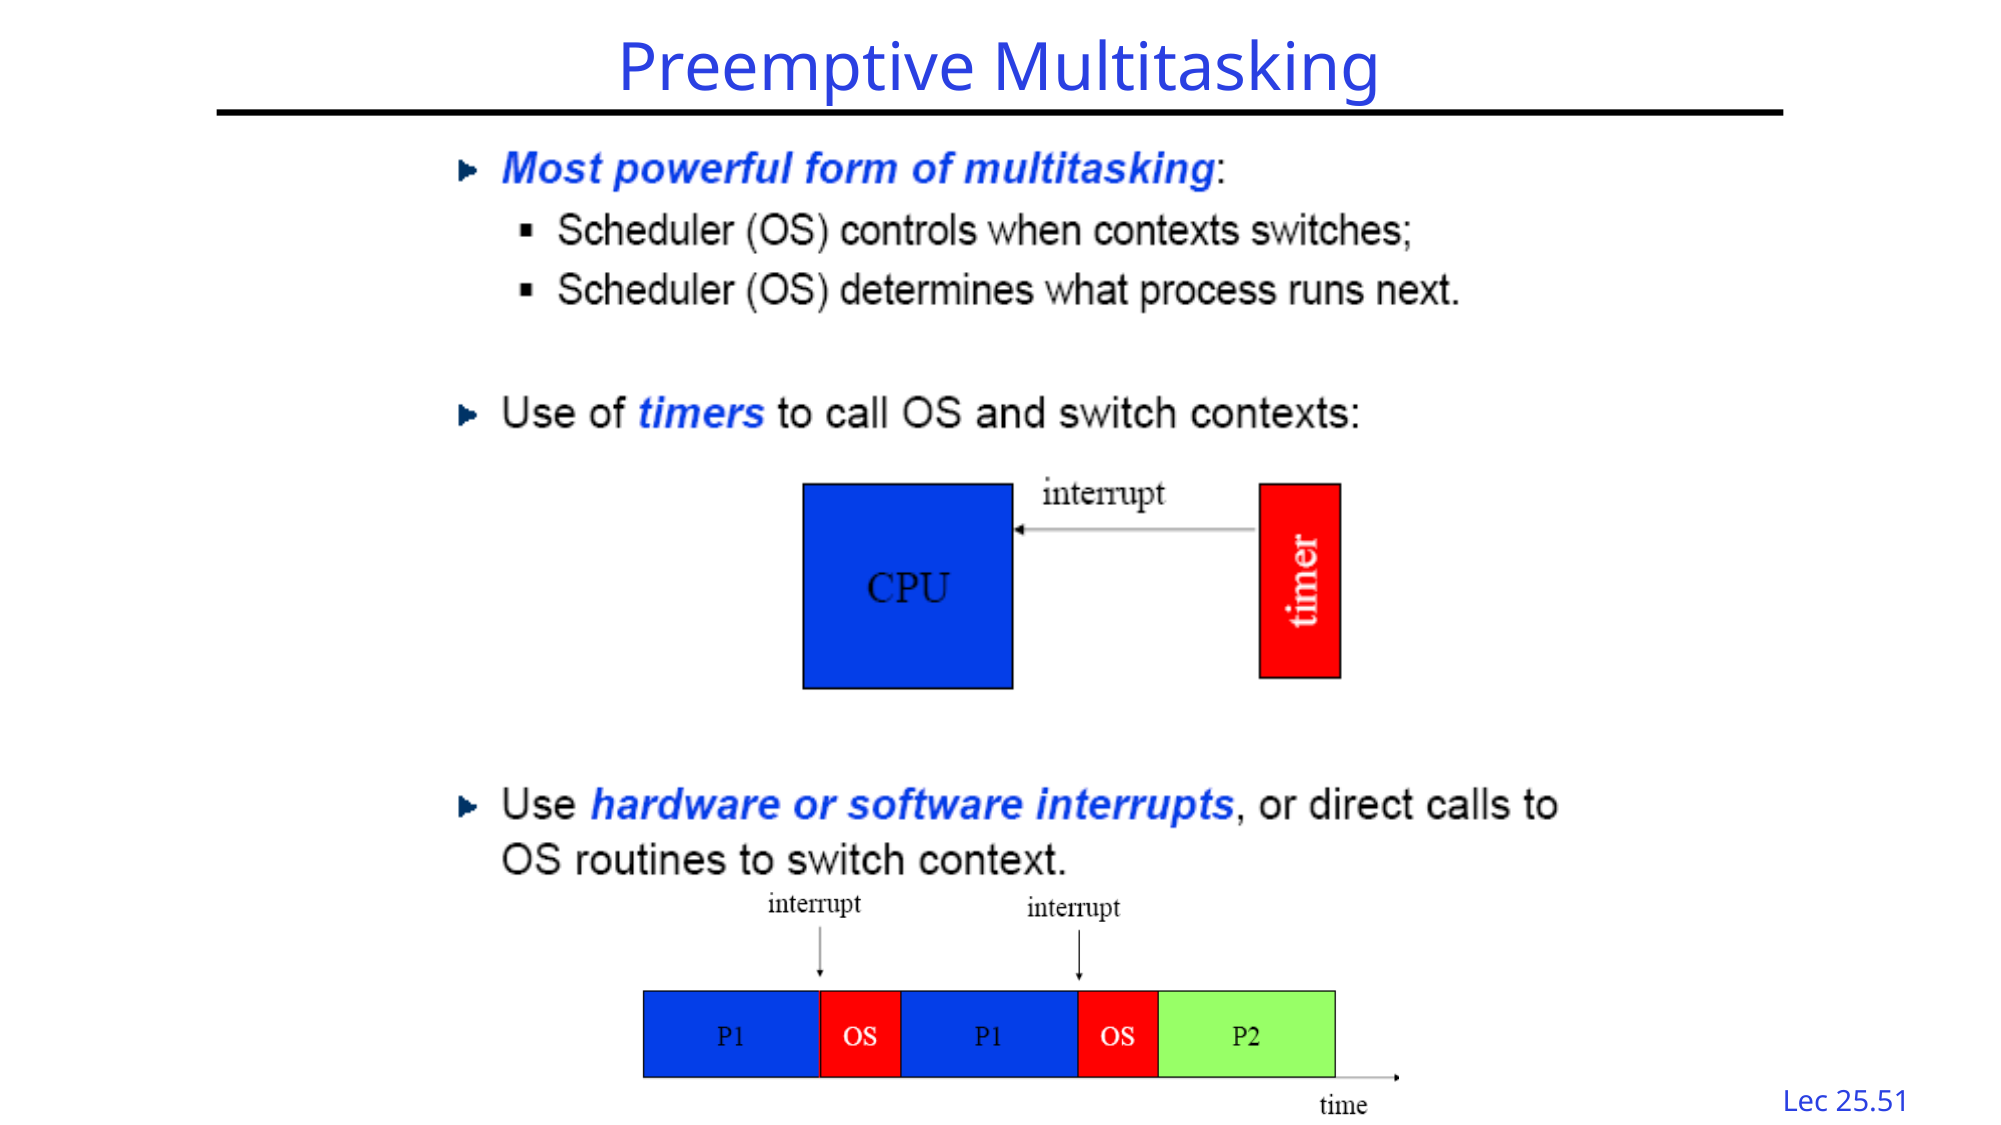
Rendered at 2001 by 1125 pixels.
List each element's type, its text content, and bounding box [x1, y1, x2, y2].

picture [430, 137, 1569, 1120]
title Preemptive Multitasking [216, 24, 1784, 113]
